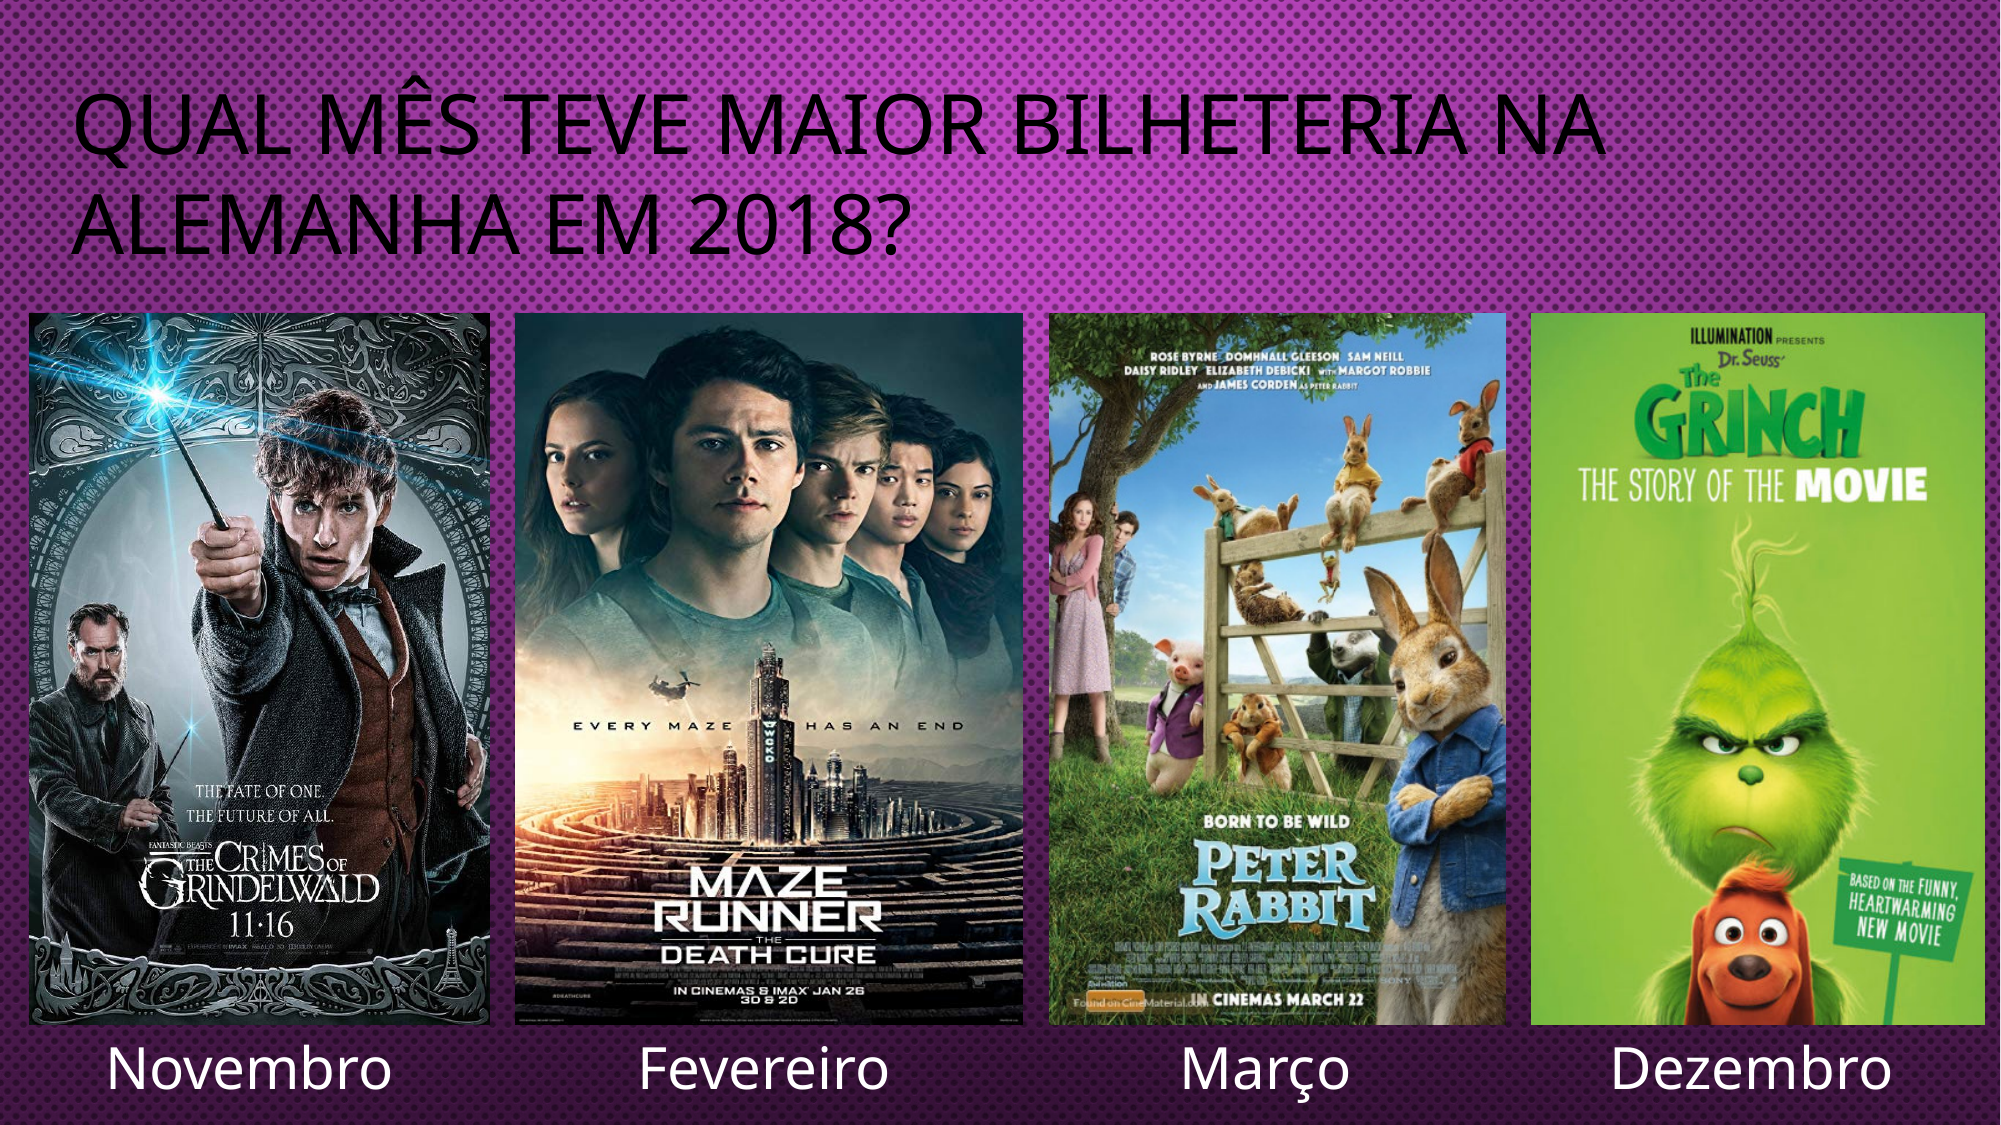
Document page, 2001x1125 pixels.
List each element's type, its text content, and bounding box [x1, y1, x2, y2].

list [28, 313, 490, 1025]
picture [1531, 313, 1985, 1025]
picture [515, 313, 1023, 1025]
picture [1048, 313, 1506, 1025]
title Qual mês teve maior bilheteria na Alemanha em 2018? [56, 15, 1867, 328]
text_box Novembro Fevereiro Março Dezembro [29, 1024, 1985, 1109]
